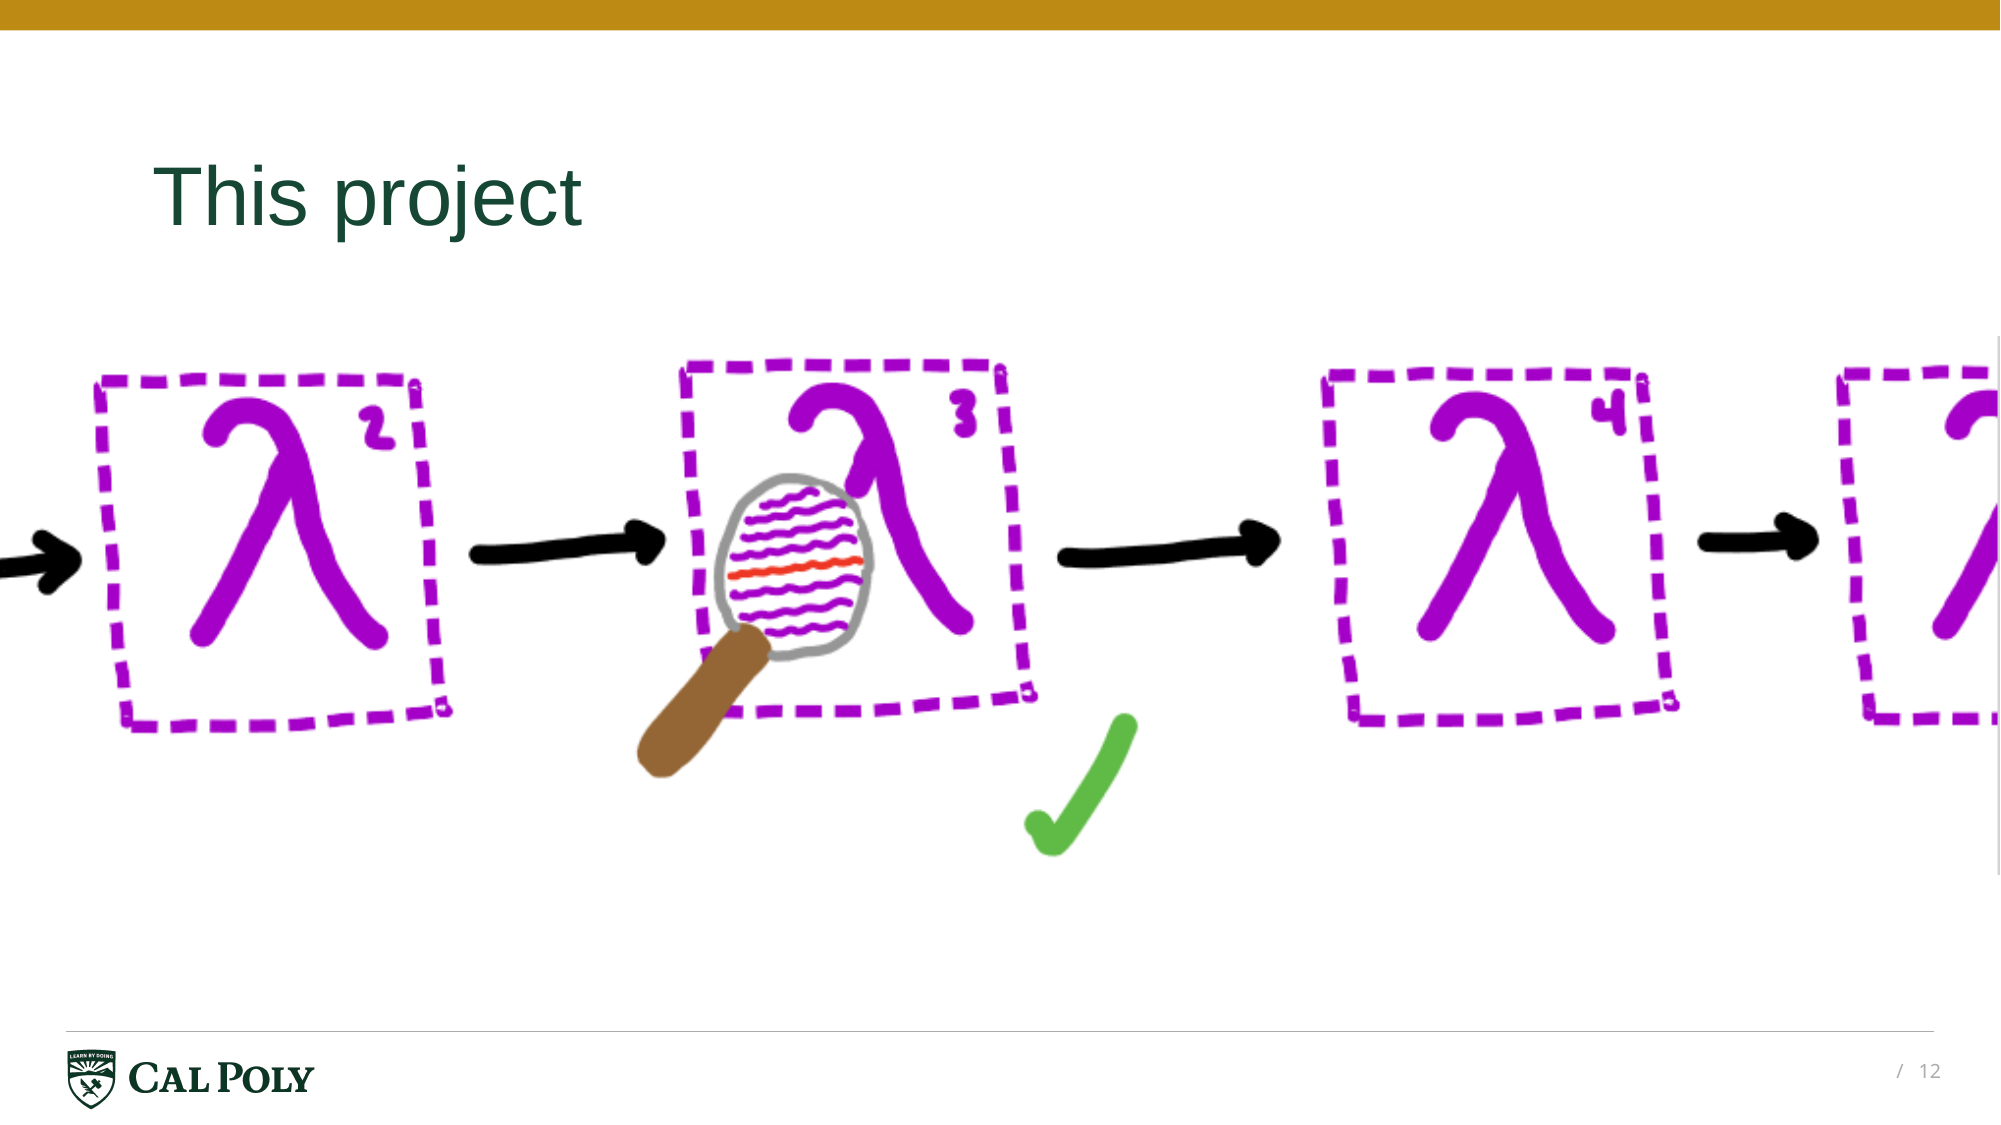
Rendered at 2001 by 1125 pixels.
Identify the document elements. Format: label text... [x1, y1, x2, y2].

slide_number / 12 [1866, 1041, 1956, 1102]
picture [0, 336, 2000, 875]
picture [43, 1025, 338, 1125]
title This project [137, 147, 1888, 250]
